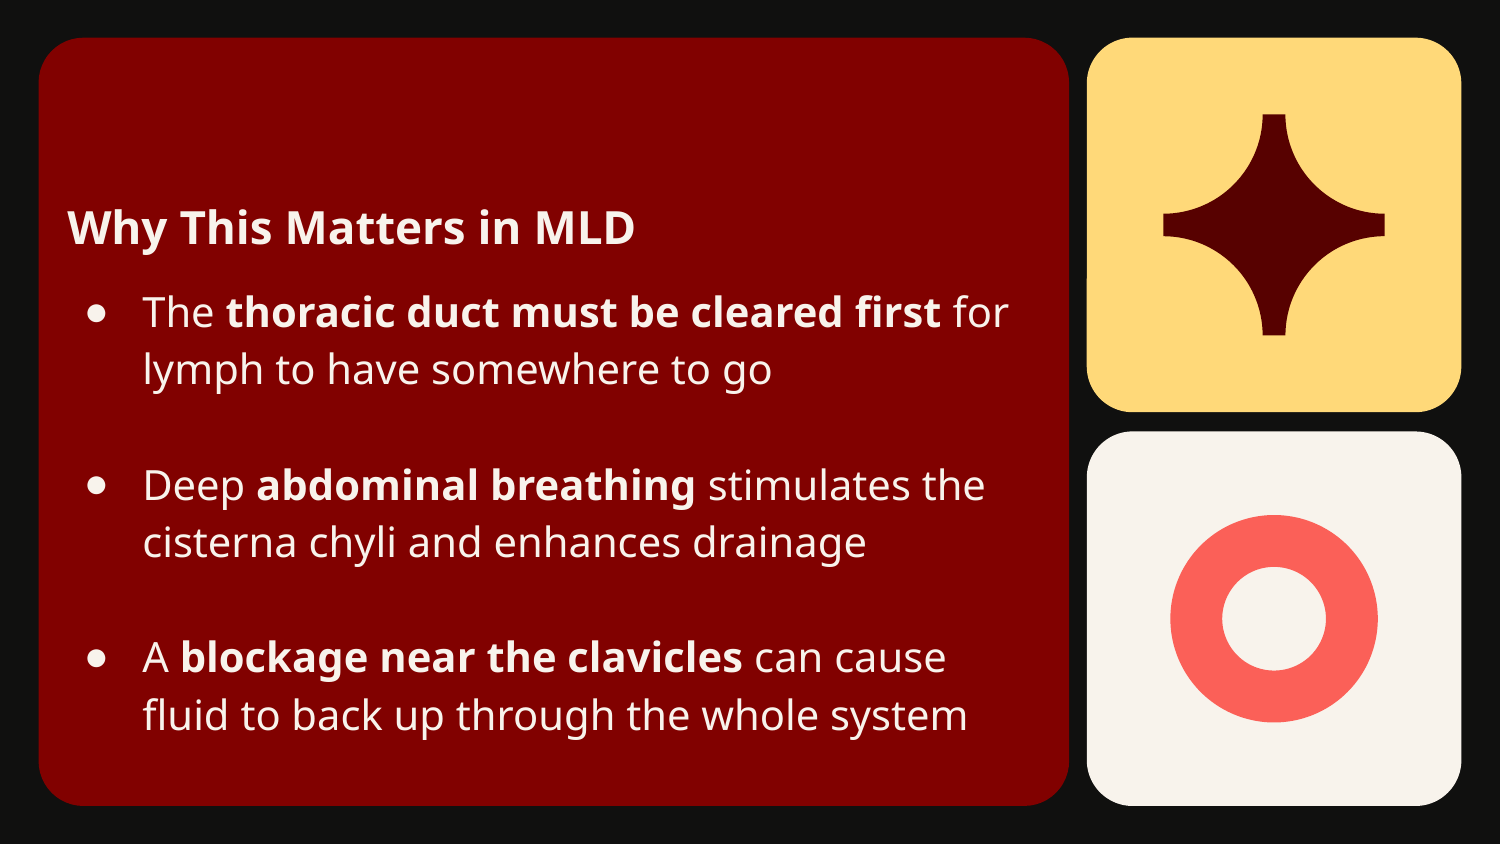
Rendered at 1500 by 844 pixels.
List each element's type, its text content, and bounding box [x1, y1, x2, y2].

title Why This Matters in MLD The thoracic duct must be cleared first for lymph to have somewhere to go Deep abdominal breathing stimulates the cisterna chyli and enhances drainage A blockage near the clavicles can cause fluid to back up through the whole system [67, 18, 1016, 739]
